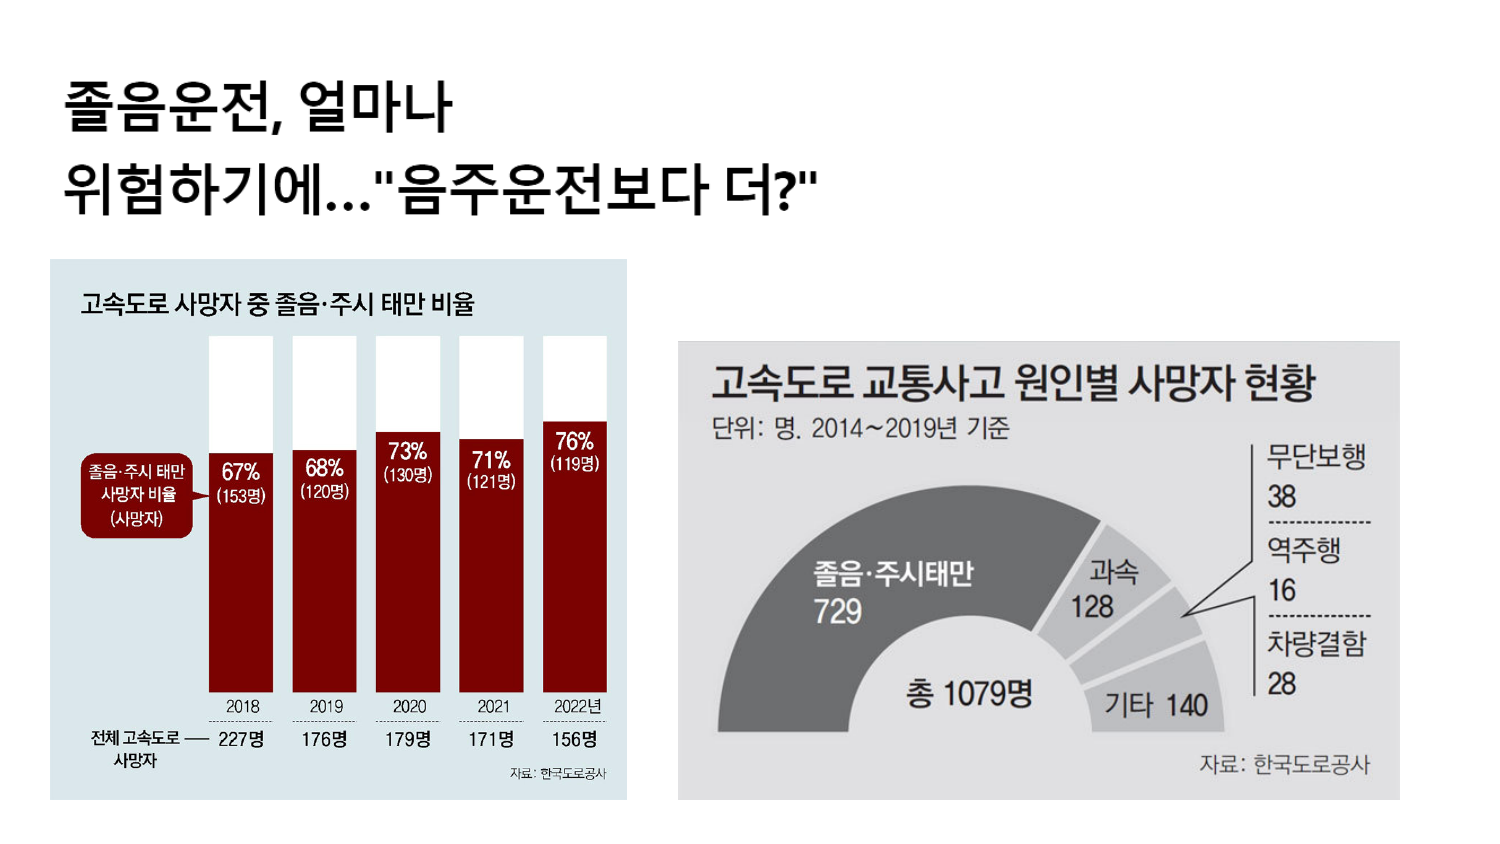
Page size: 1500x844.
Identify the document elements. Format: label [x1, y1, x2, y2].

picture [50, 67, 839, 245]
picture [678, 340, 1400, 800]
picture [50, 256, 627, 800]
